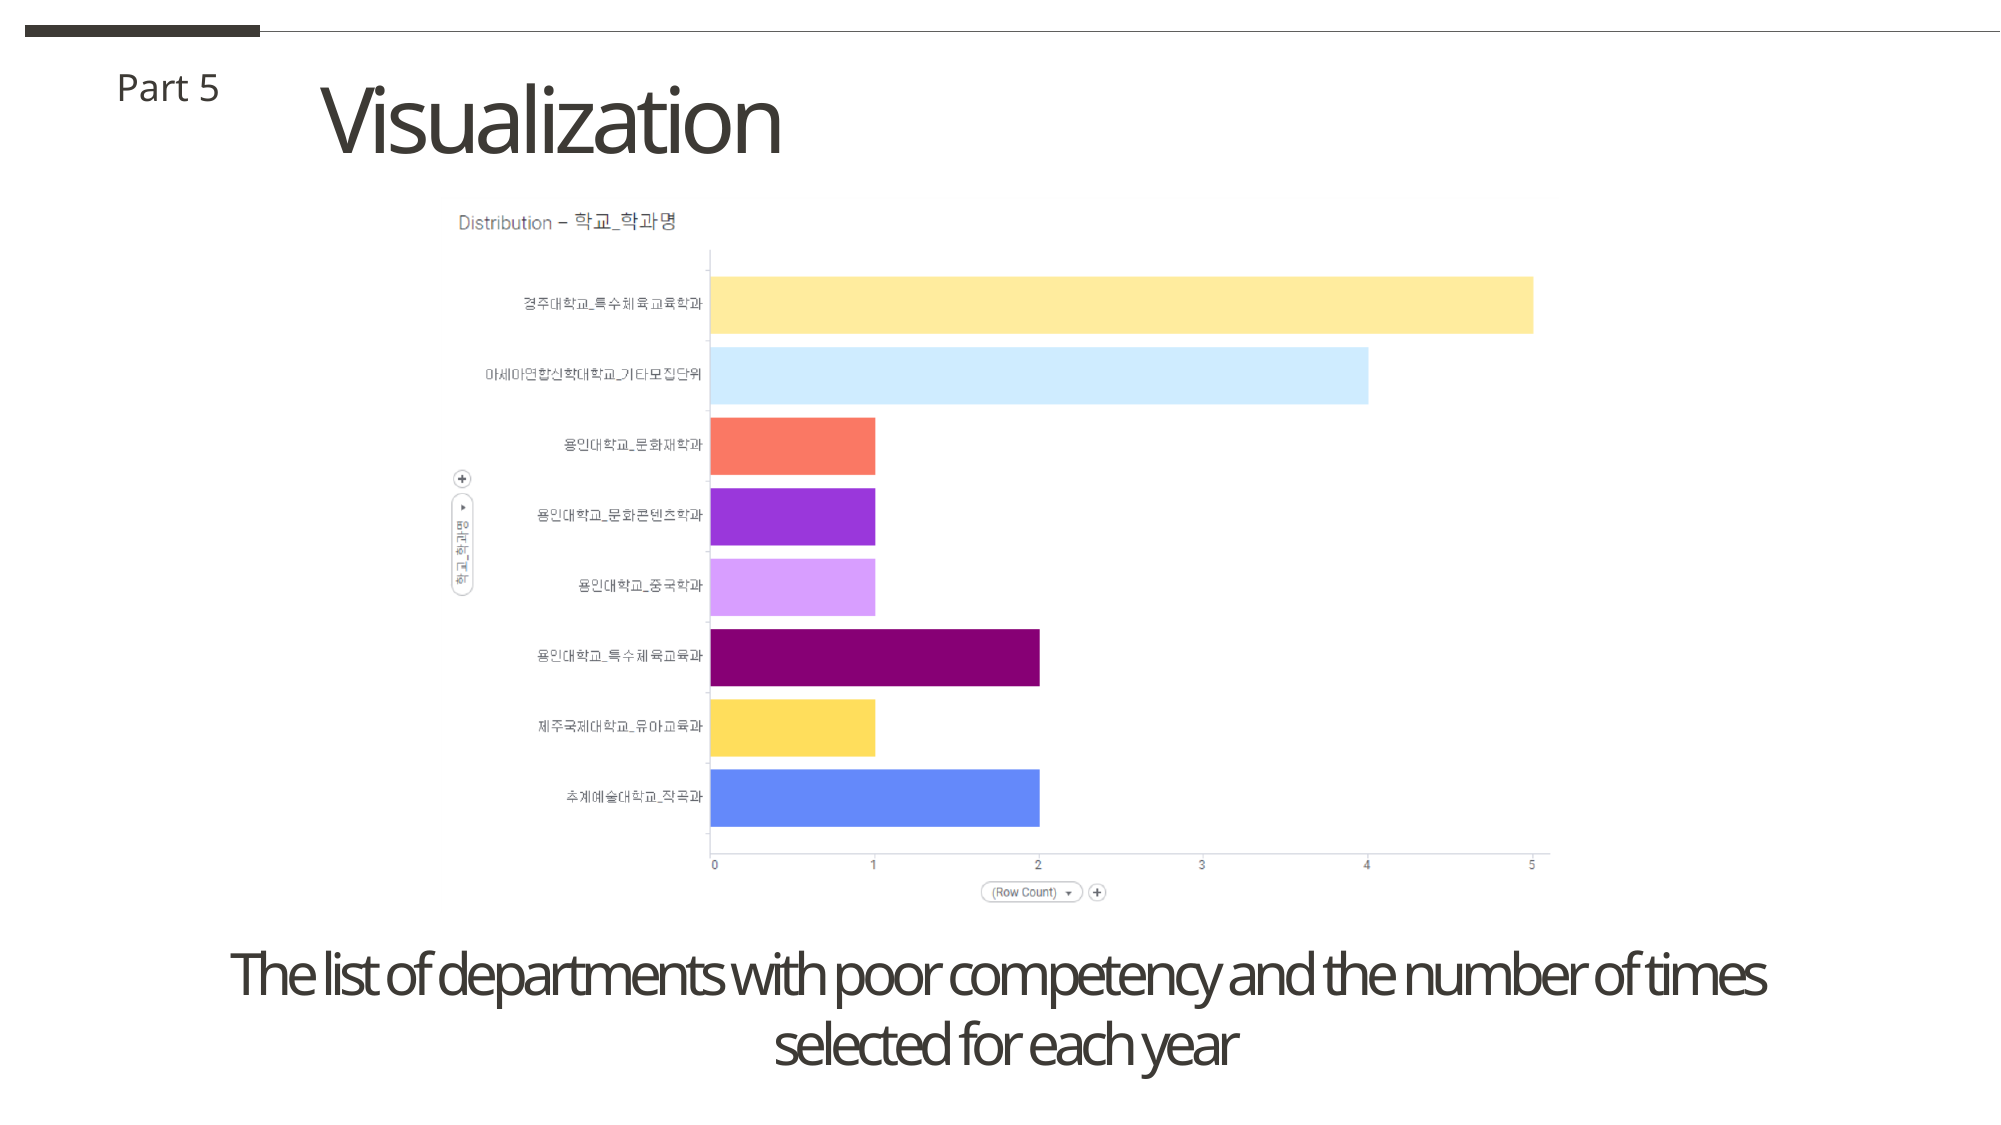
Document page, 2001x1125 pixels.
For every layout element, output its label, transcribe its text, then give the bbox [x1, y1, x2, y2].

text_box Visualization [305, 54, 803, 179]
text_box Part 5 [101, 56, 236, 117]
picture [441, 197, 1559, 913]
text_box The list of departments with poor competency and the number of times selected for each year [215, 929, 1785, 1085]
